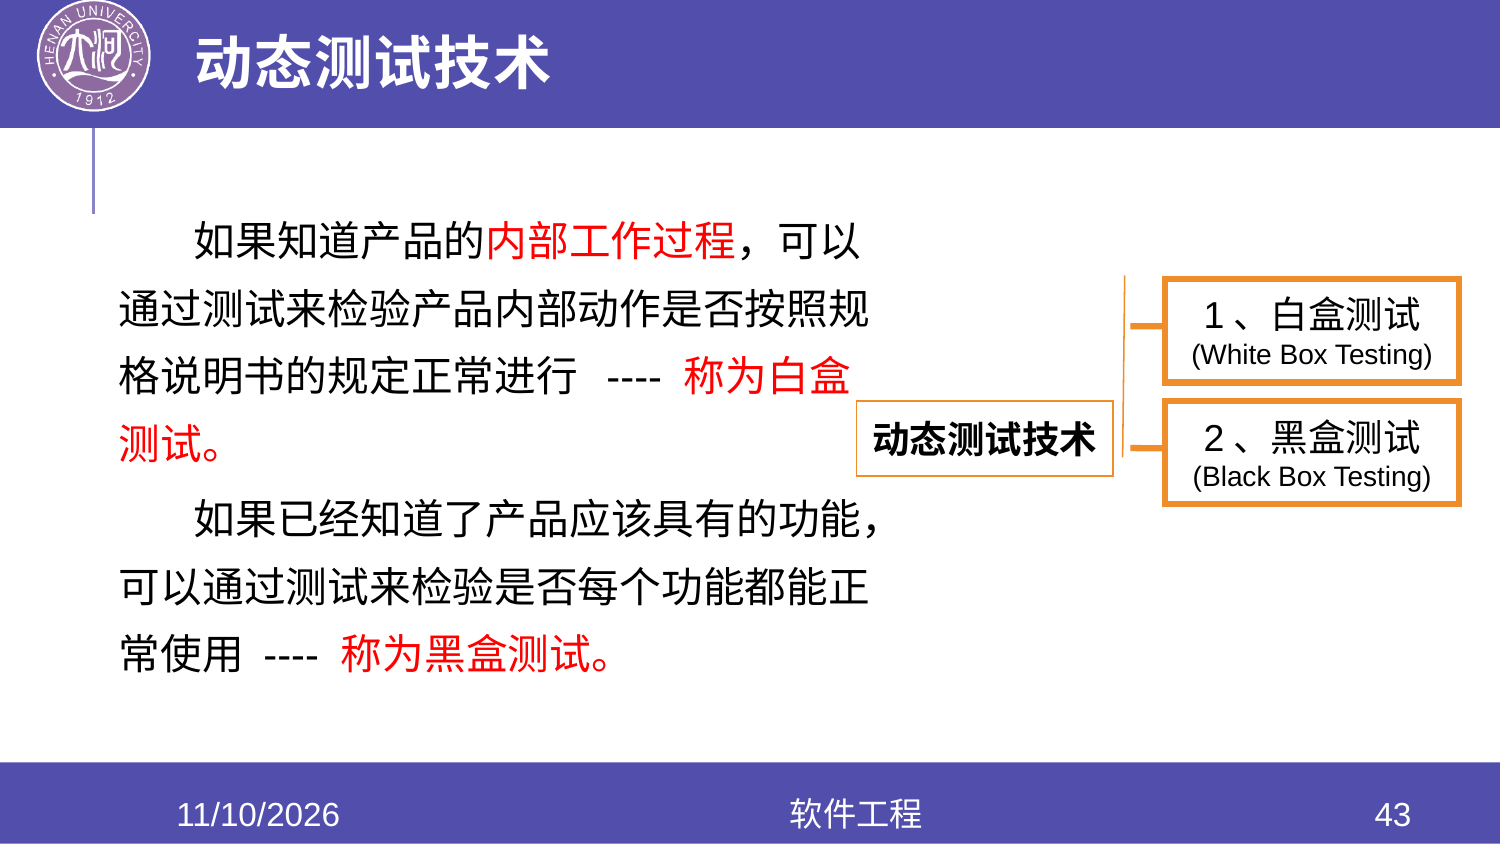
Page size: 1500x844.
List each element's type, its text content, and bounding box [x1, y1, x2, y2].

slide_number 43 [1333, 796, 1454, 830]
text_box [856, 279, 1460, 505]
text_box 如果知道产品的内部工作过程，可以通过测试来检验产品内部动作是否按照规格说明书的规定正常进行 ---- 称为白盒测试。 如果已经知道了产品应该具有的功能，可以通过测试来检验是否每个功能都能正常使用 ---- 称为黑盒测试。 [103, 190, 888, 686]
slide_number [126, 796, 391, 830]
title 动态测试技术 [179, 0, 1454, 136]
footer 软件工程 [391, 796, 1322, 830]
